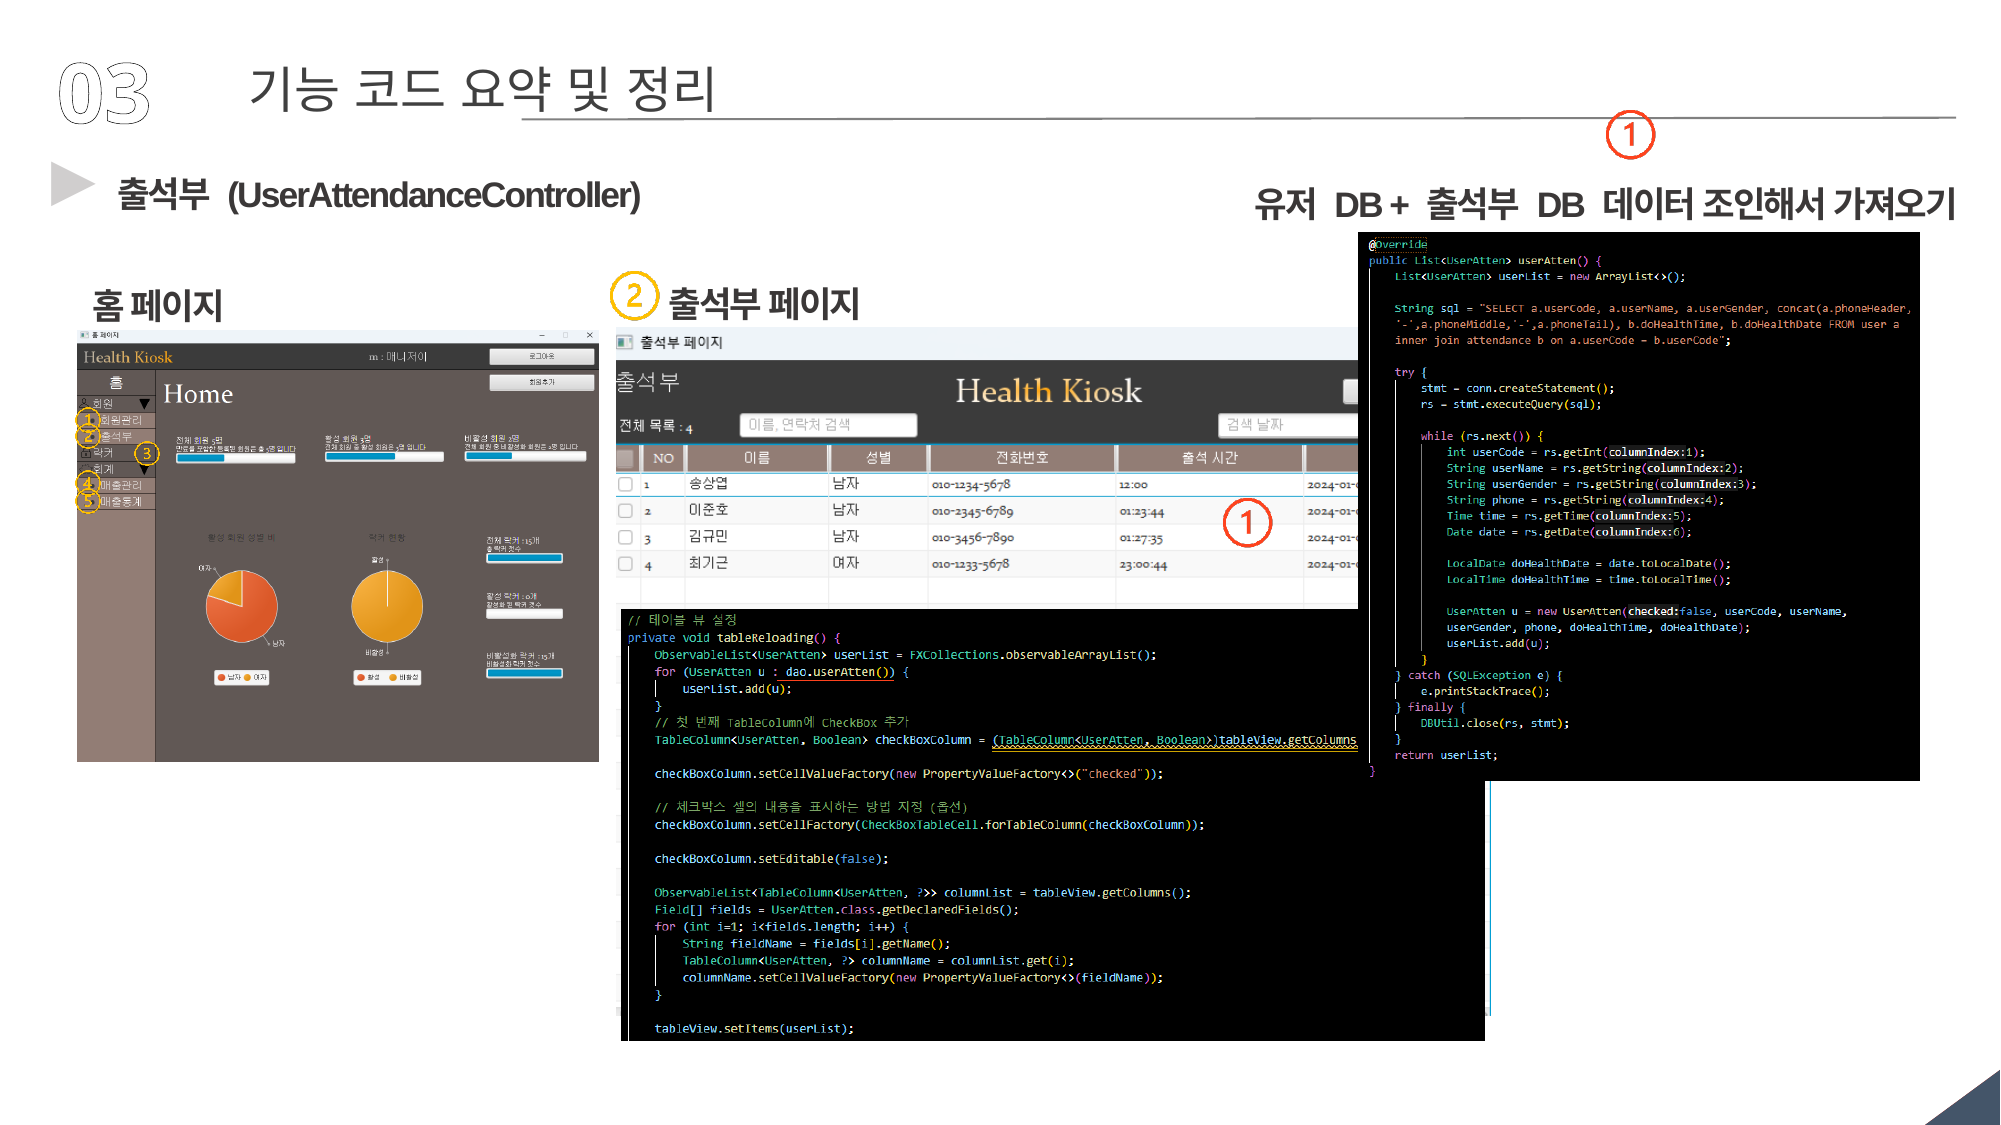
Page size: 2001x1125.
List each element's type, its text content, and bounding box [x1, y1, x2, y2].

text_box 기능 코드 요약 및 정리 [233, 51, 734, 127]
text_box ▶ [36, 134, 119, 219]
picture [1600, 104, 1660, 164]
text_box 유저 DB + 출석부 DB 데이터 조인해서 가져오기 [1239, 153, 2000, 232]
picture [616, 232, 1920, 1041]
text_box 03 [41, 32, 233, 143]
text_box 출석부 페이지 [653, 253, 932, 327]
text_box 출석부 (UserAttendanceController) [102, 143, 736, 222]
text_box 홈 페이지 [77, 255, 303, 330]
picture [72, 330, 599, 762]
picture [604, 265, 664, 325]
